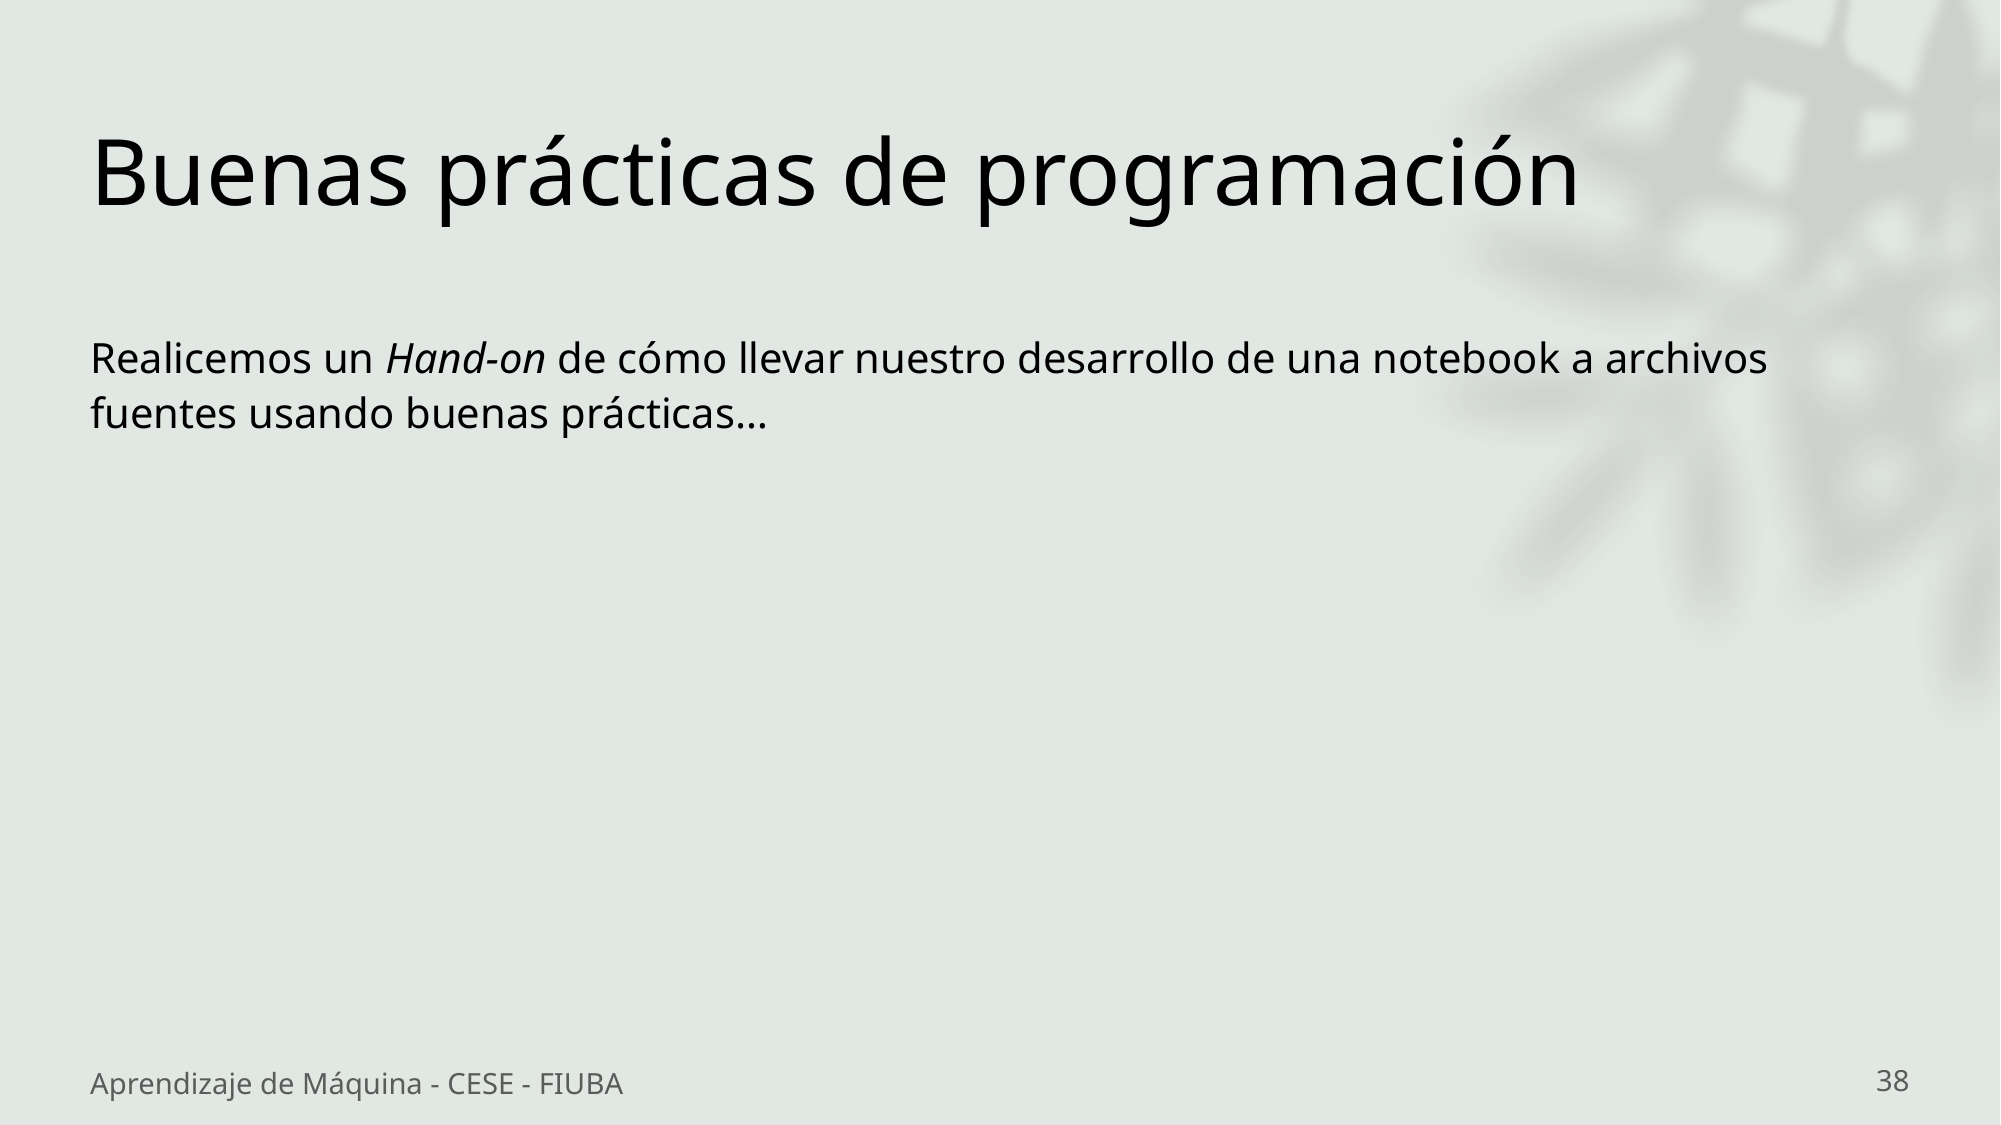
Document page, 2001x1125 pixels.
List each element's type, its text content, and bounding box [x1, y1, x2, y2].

list Realicemos un Hand-on de cómo llevar nuestro desarrollo de una notebook a archivos fuentes usando buenas prácticas… [75, 319, 1925, 1009]
title Buenas prácticas de programación [75, 60, 1863, 278]
footer Aprendizaje de Máquina - CESE - FIUBA [75, 1052, 751, 1113]
slide_number 38 [1474, 1052, 1925, 1113]
